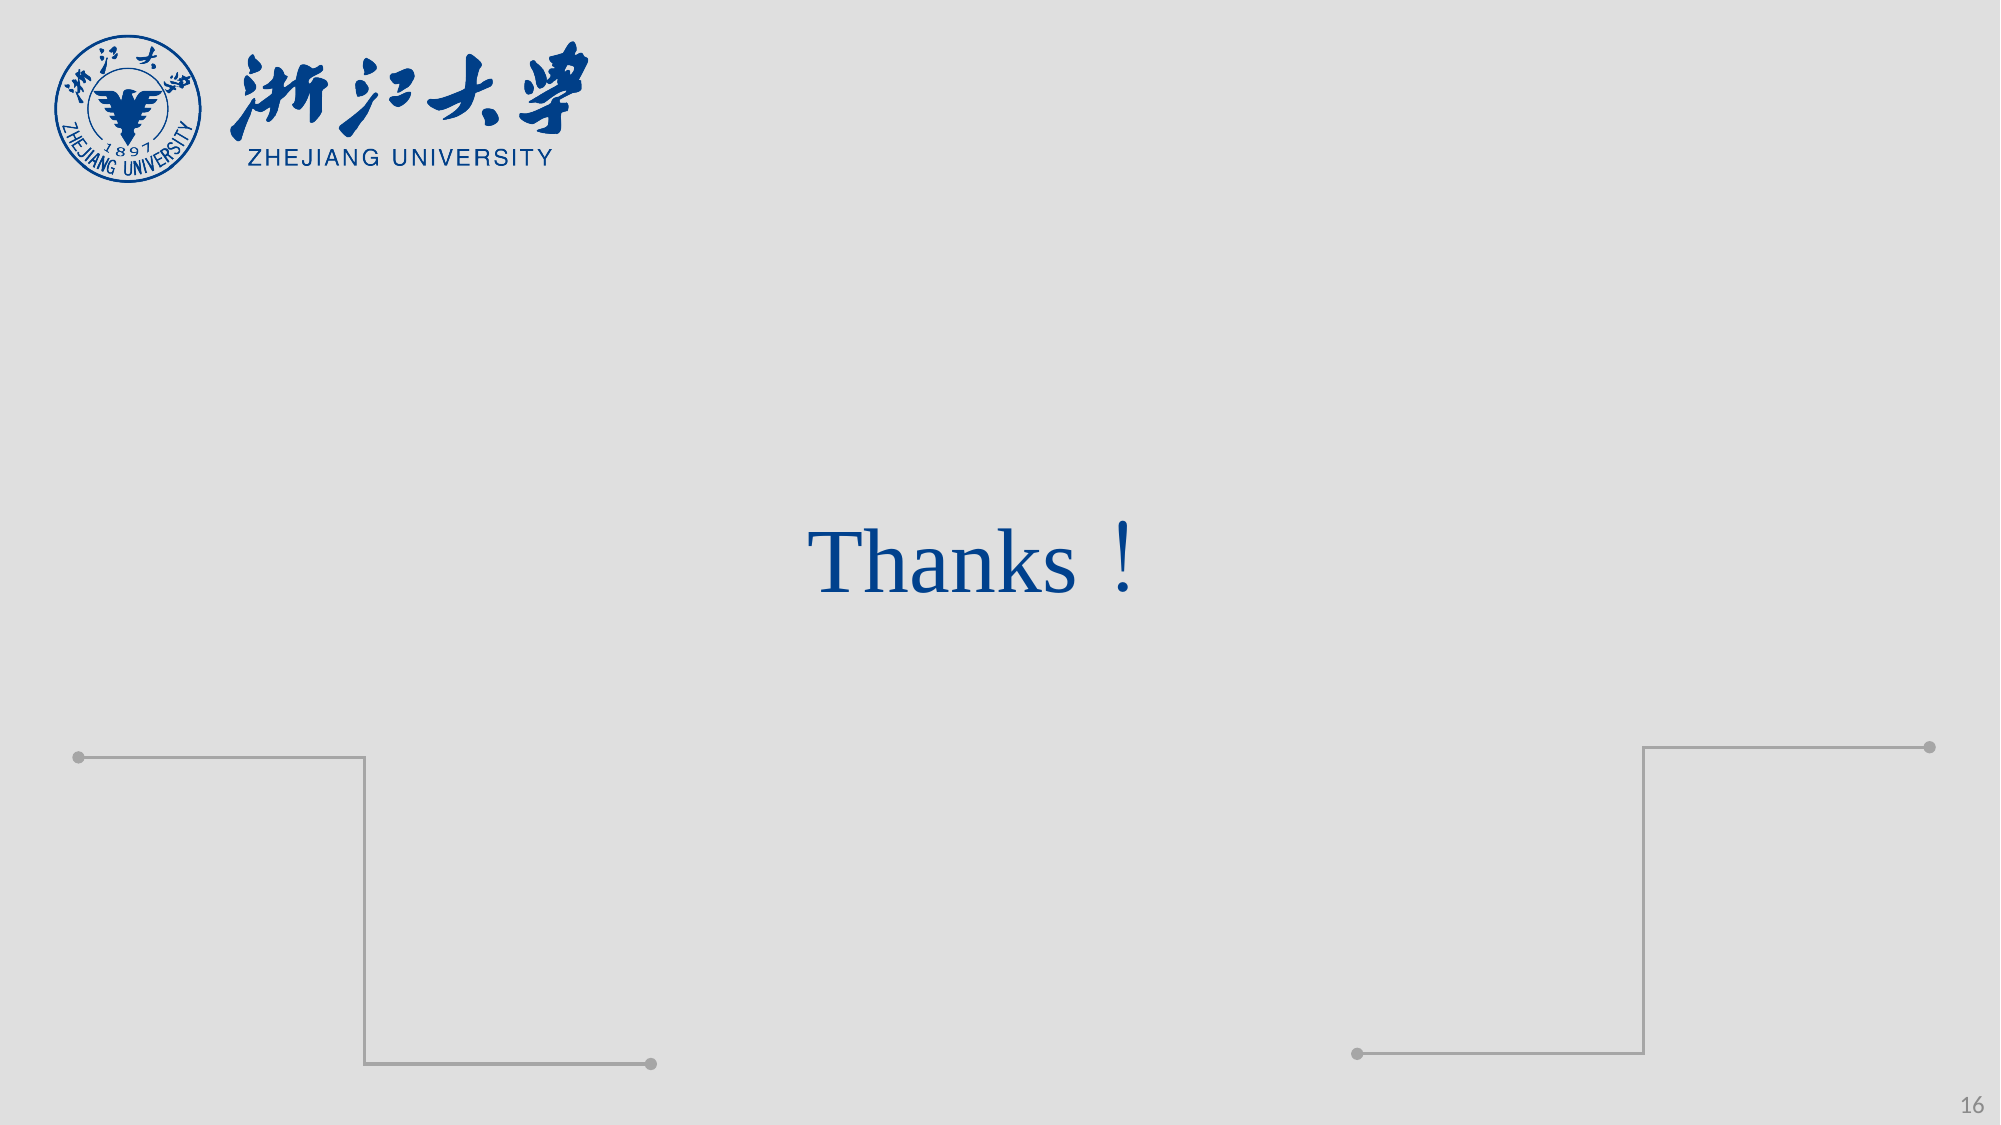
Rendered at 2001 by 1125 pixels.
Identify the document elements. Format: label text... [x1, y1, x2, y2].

title Thanks！ [137, 453, 1863, 672]
slide_number 16 [1550, 1073, 2000, 1125]
picture [0, 0, 722, 250]
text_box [77, 756, 652, 1065]
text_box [1356, 746, 1931, 1055]
